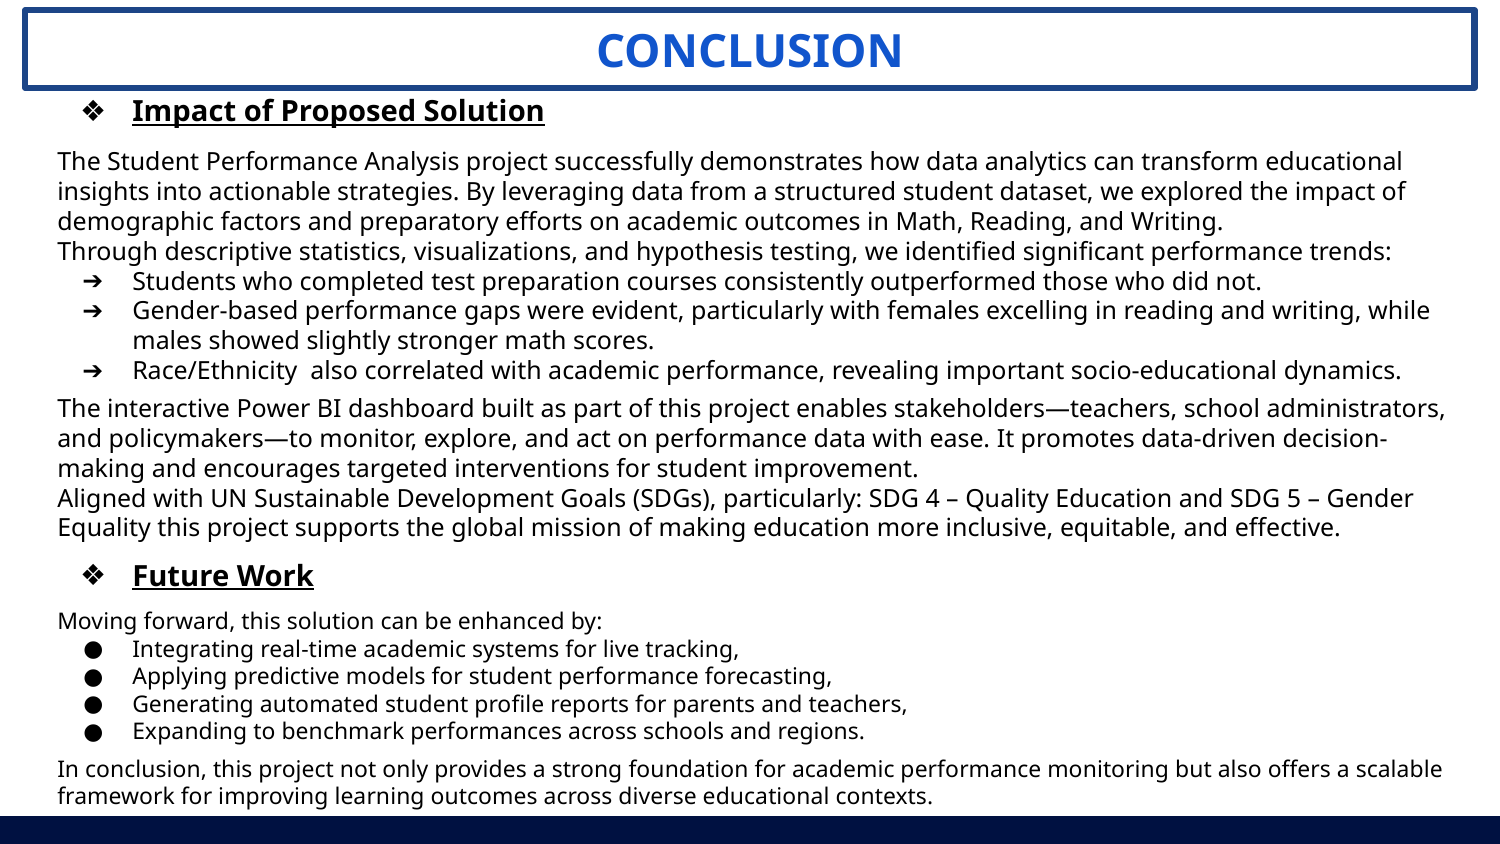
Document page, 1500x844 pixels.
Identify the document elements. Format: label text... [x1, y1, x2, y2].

text_box [0, 816, 1500, 844]
text_box CONCLUSION [25, 10, 1475, 88]
text_box Impact of Proposed Solution The Student Performance Analysis project successfully demonstrates how data analytics can transform educational insights into actionable strategies. By leveraging data from a structured student dataset, we explored the impact of demographic factors and preparatory efforts on academic outcomes in Math, Reading, and Writing. Through descriptive statistics, visualizations, and hypothesis testing, we identified significant performance trends: Students who completed test preparation courses consistently outperformed those who did not. Gender-based performance gaps were evident, particularly with females excelling in reading and writing, while males showed slightly stronger math scores. Race/Ethnicity also correlated with academic performance, revealing important socio-educational dynamics. The interactive Power BI dashboard built as part of this project enables stakeholders—teachers, school administrators, and policymakers—to monitor, explore, and act on performance data with ease. It promotes data-driven decision-making and encourages targeted interventions for student improvement. Aligned with UN Sustainable Development Goals (SDGs), particularly: SDG 4 – Quality Education and SDG 5 – Gender Equality this project supports the global mission of making education more inclusive, equitable, and effective. Future Work Moving forward, this solution can be enhanced by: Integrating real-time academic systems for live tracking, Applying predictive models for student performance forecasting, Generating automated student profile reports for parents and teachers, Expanding to benchmark performances across schools and regions. In conclusion, this project not only provides a strong foundation for academic performance monitoring but also offers a scalable framework for improving learning outcomes across diverse educational contexts. [42, 77, 1475, 816]
